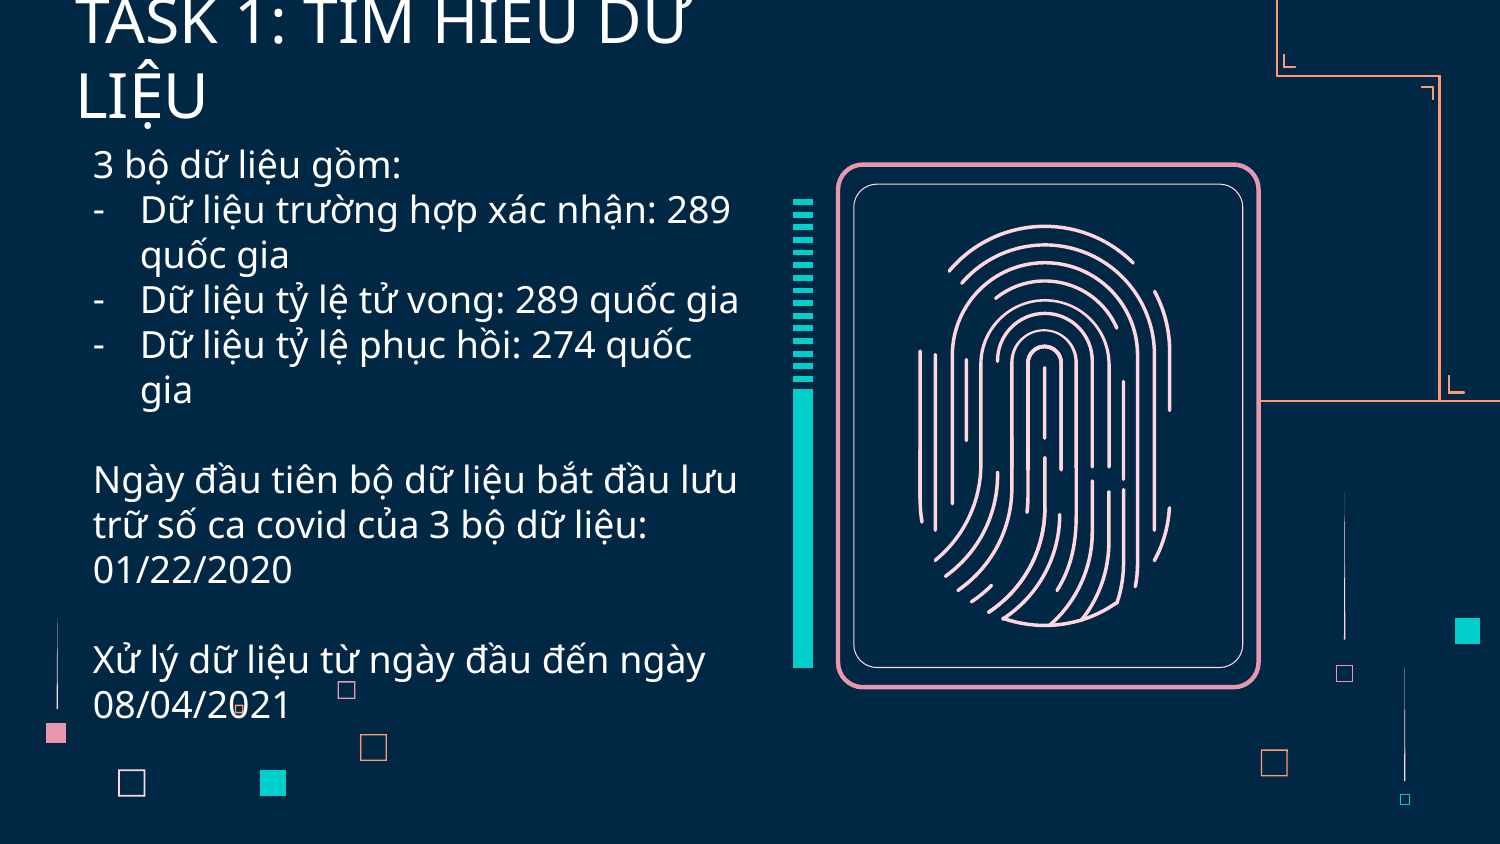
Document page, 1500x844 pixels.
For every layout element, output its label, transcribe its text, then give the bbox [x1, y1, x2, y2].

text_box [792, 162, 1262, 690]
list 3 bộ dữ liệu gồm: Dữ liệu trường hợp xác nhận: 289 quốc gia Dữ liệu tỷ lệ tử vong: 289 quốc gia Dữ liệu tỷ lệ phục hồi: 274 quốc gia Ngày đầu tiên bộ dữ liệu bắt đầu lưu trữ số ca covid của 3 bộ dữ liệu: 01/22/2020 Xử lý dữ liệu từ ngày đầu đến ngày 08/04/2021 [77, 146, 766, 710]
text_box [918, 224, 1172, 628]
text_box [1260, 0, 1500, 402]
title TASK 1: TÌM HIỂU DỮ LIỆU [60, 51, 795, 146]
